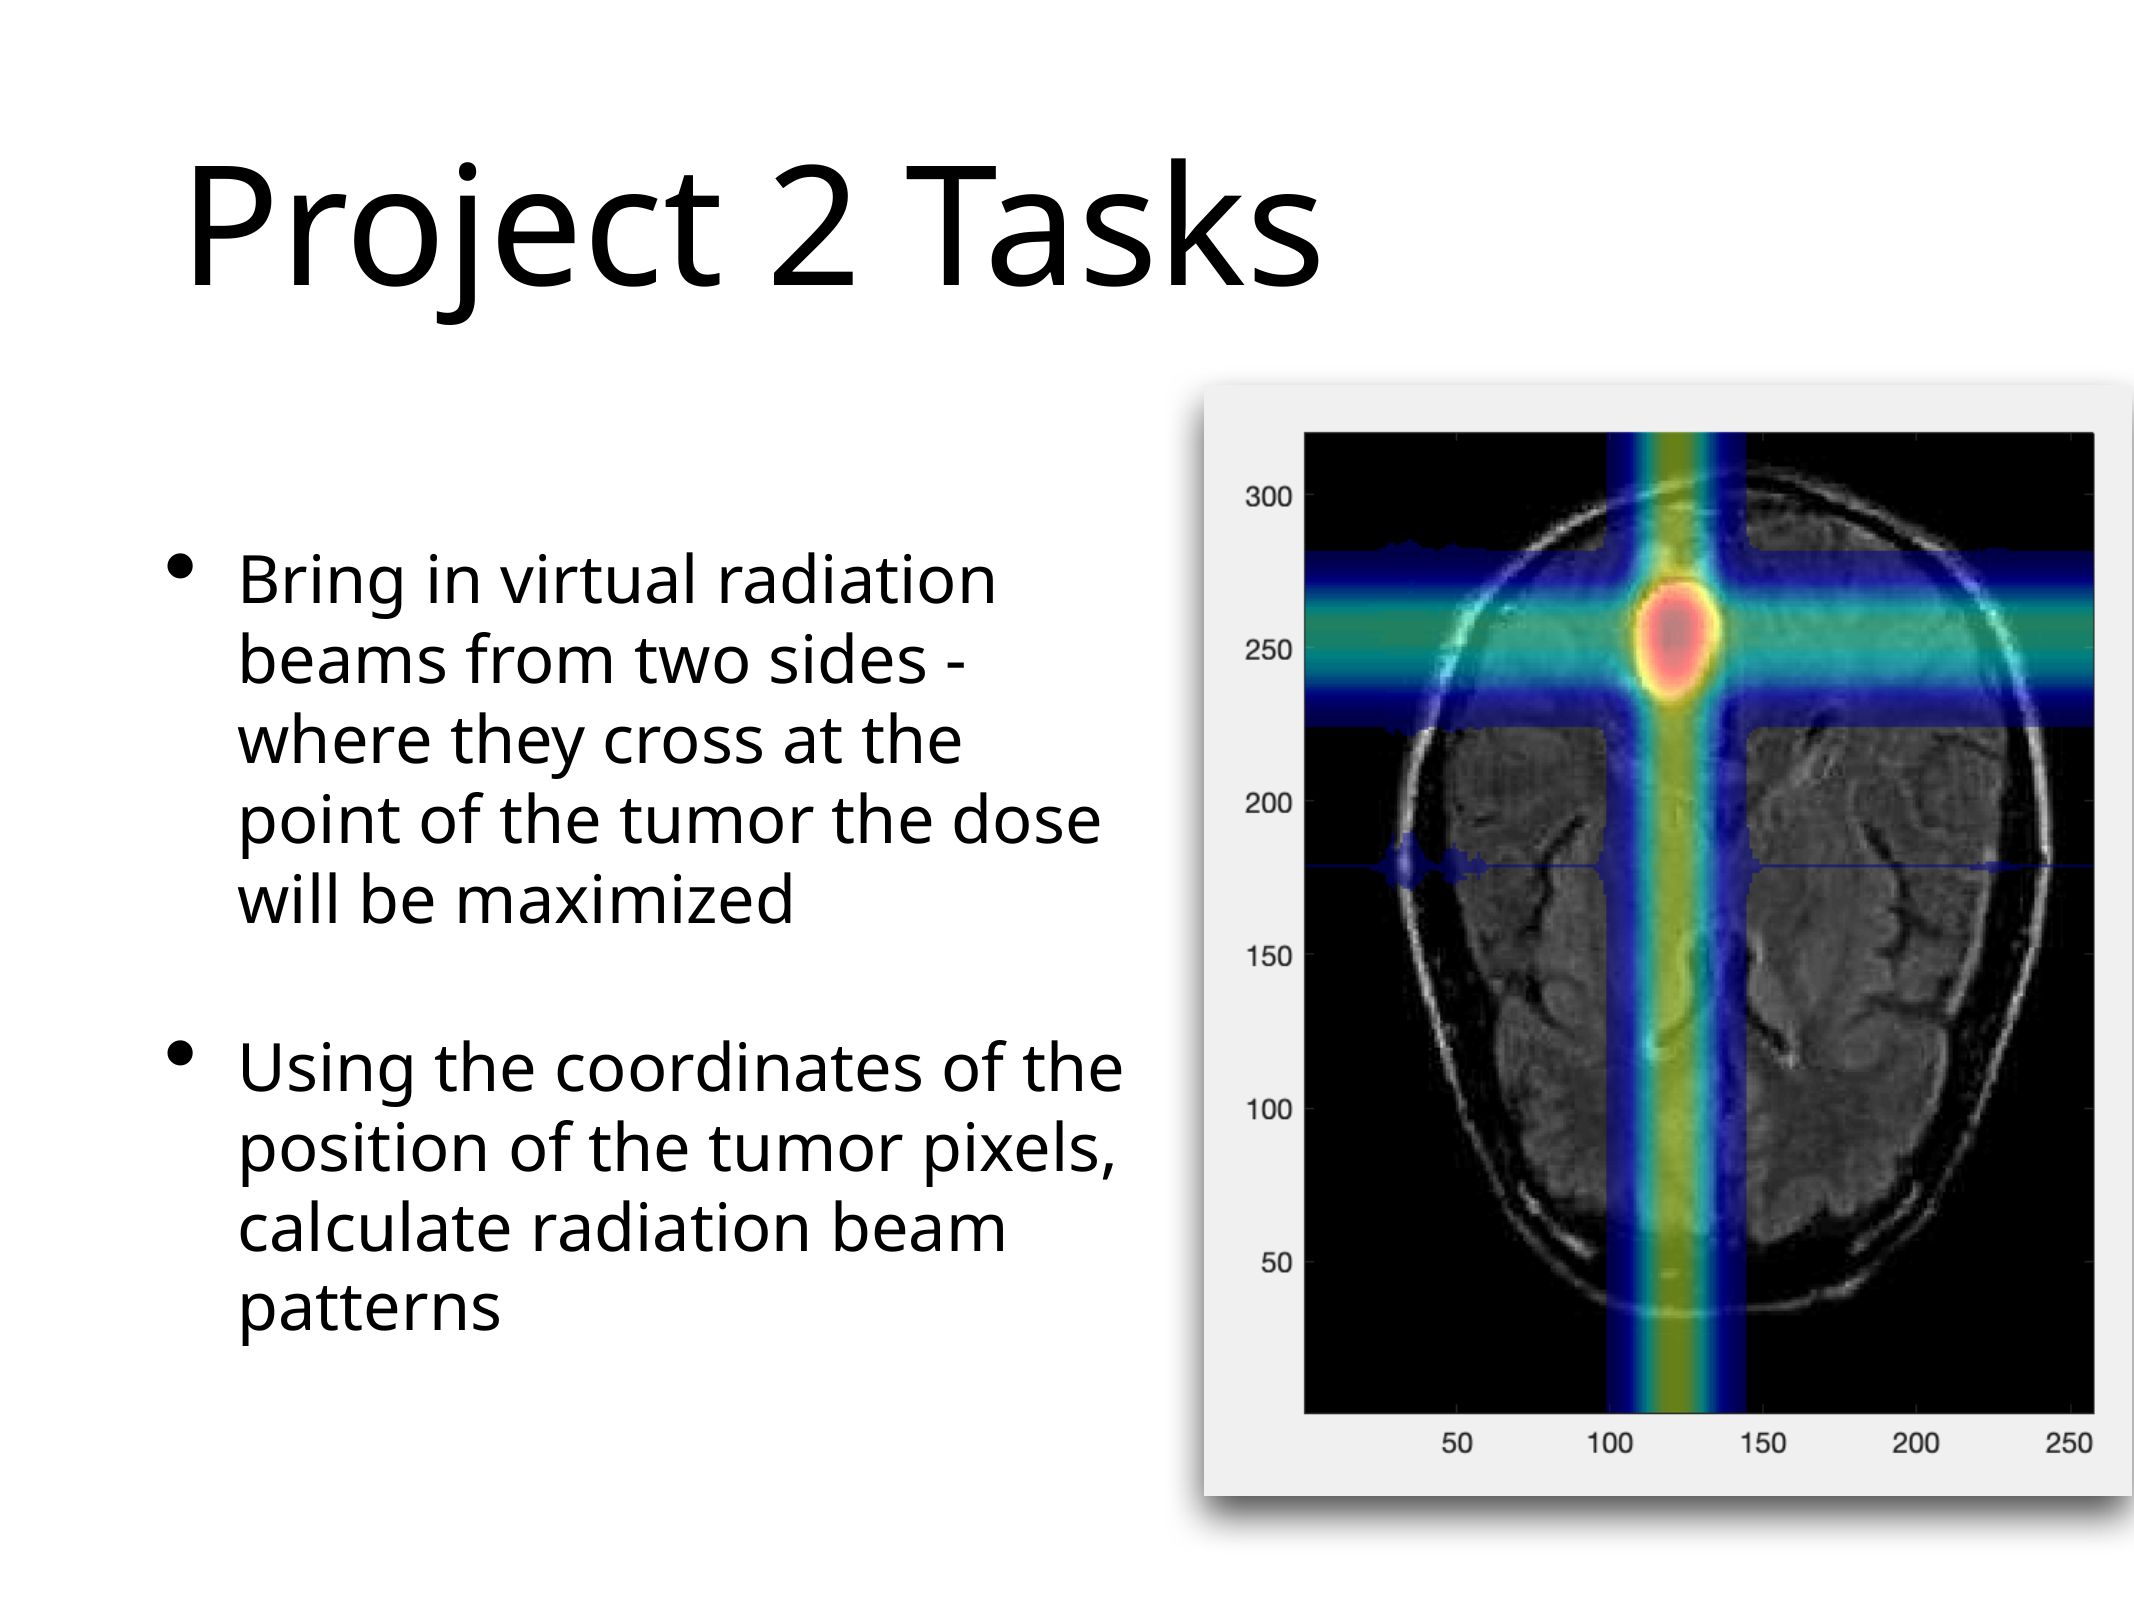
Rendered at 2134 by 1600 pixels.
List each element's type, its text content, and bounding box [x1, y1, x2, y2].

title Project 2 Tasks [155, 41, 1352, 397]
picture [1203, 385, 2132, 1496]
list Bring in virtual radiation beams from two sides - where they cross at the point of the tumor the dose will be maximized Using the coordinates of the position of the tumor pixels, calculate radiation beam patterns [155, 424, 1151, 1457]
